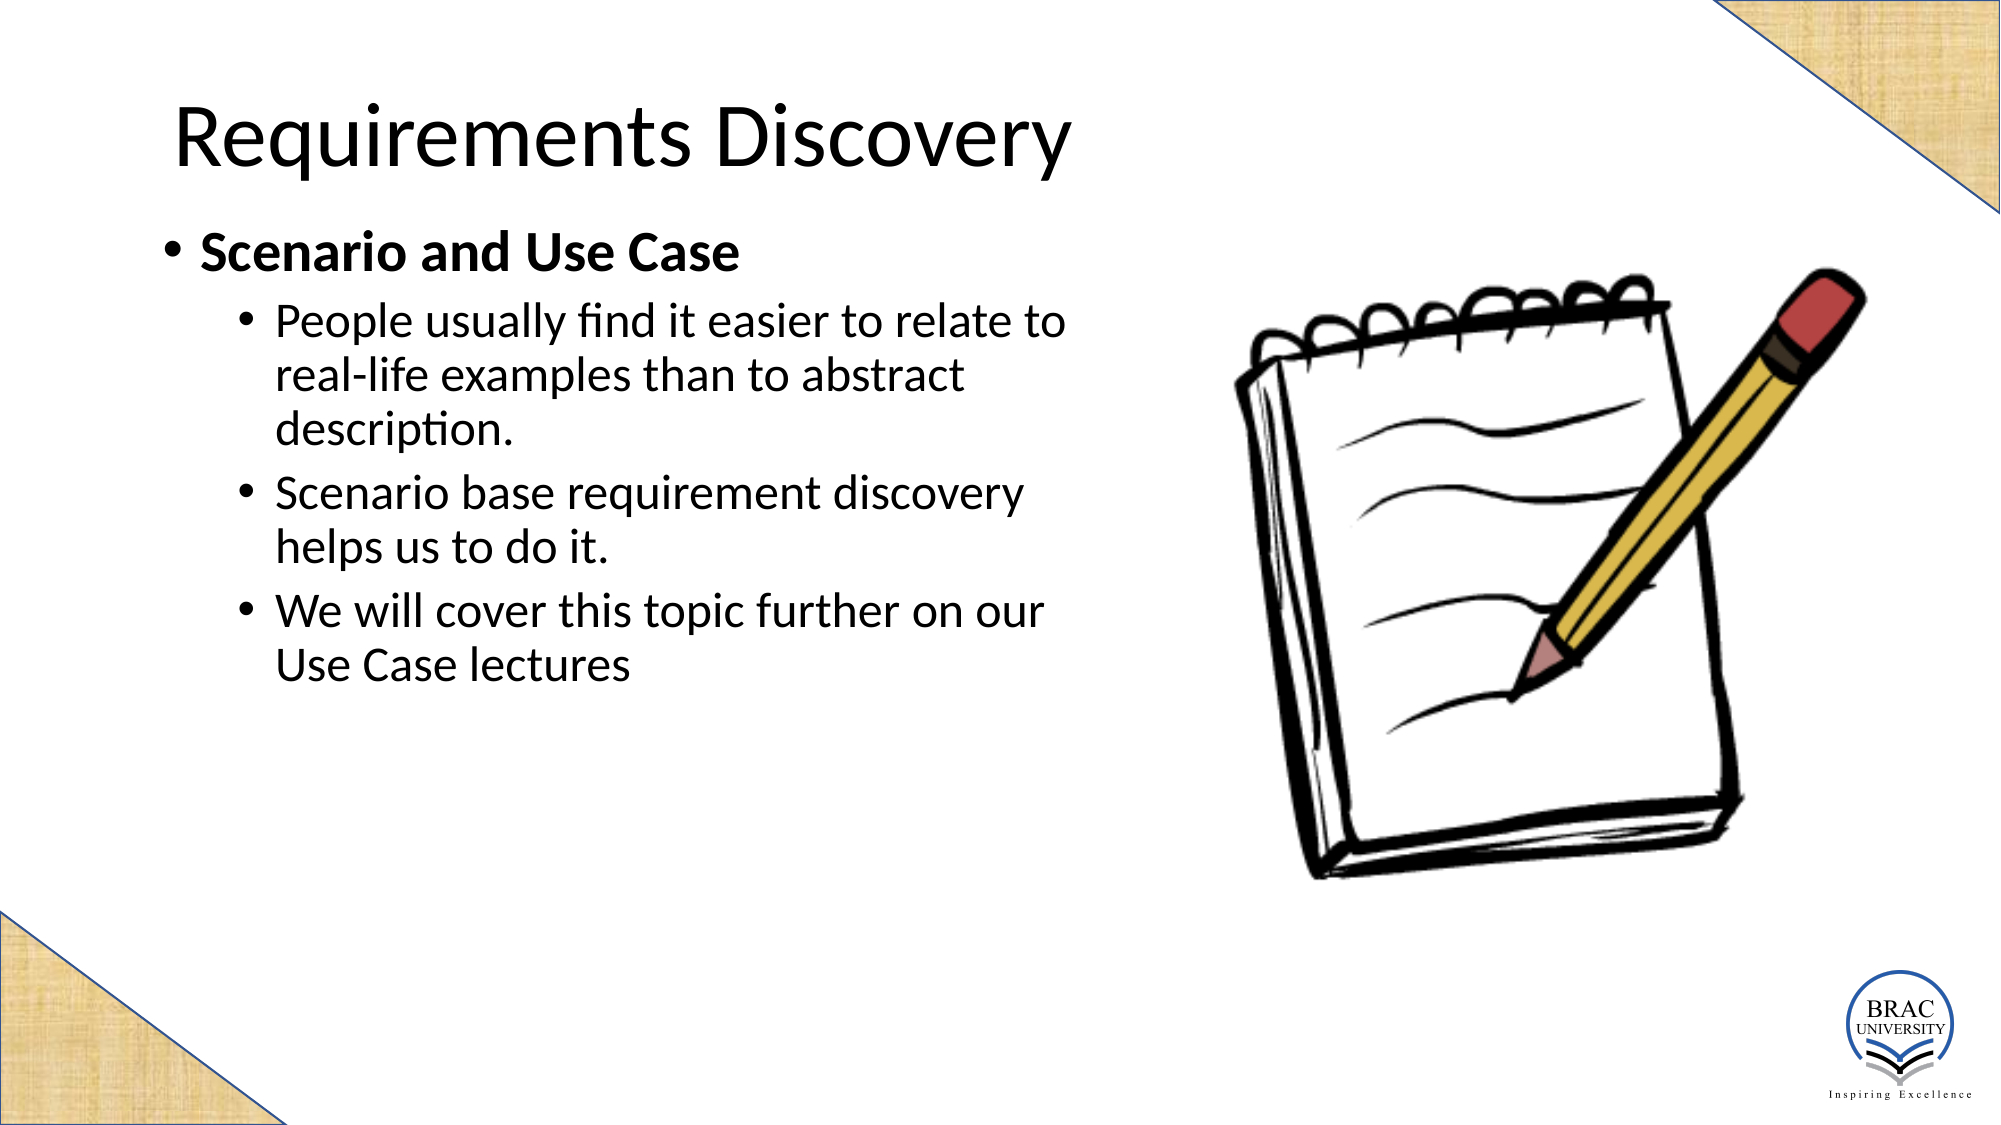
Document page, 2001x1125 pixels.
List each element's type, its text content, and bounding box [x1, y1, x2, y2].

list Scenario and Use Case People usually find it easier to relate to real-life examples than to abstract description. Scenario base requirement discovery helps us to do it. We will cover this topic further on our Use Case lectures [147, 213, 1108, 1059]
text_box [1714, 0, 2000, 214]
picture [1829, 970, 1971, 1100]
picture [1194, 230, 1876, 912]
title Requirements Discovery [137, 59, 1863, 214]
text_box [0, 911, 286, 1125]
